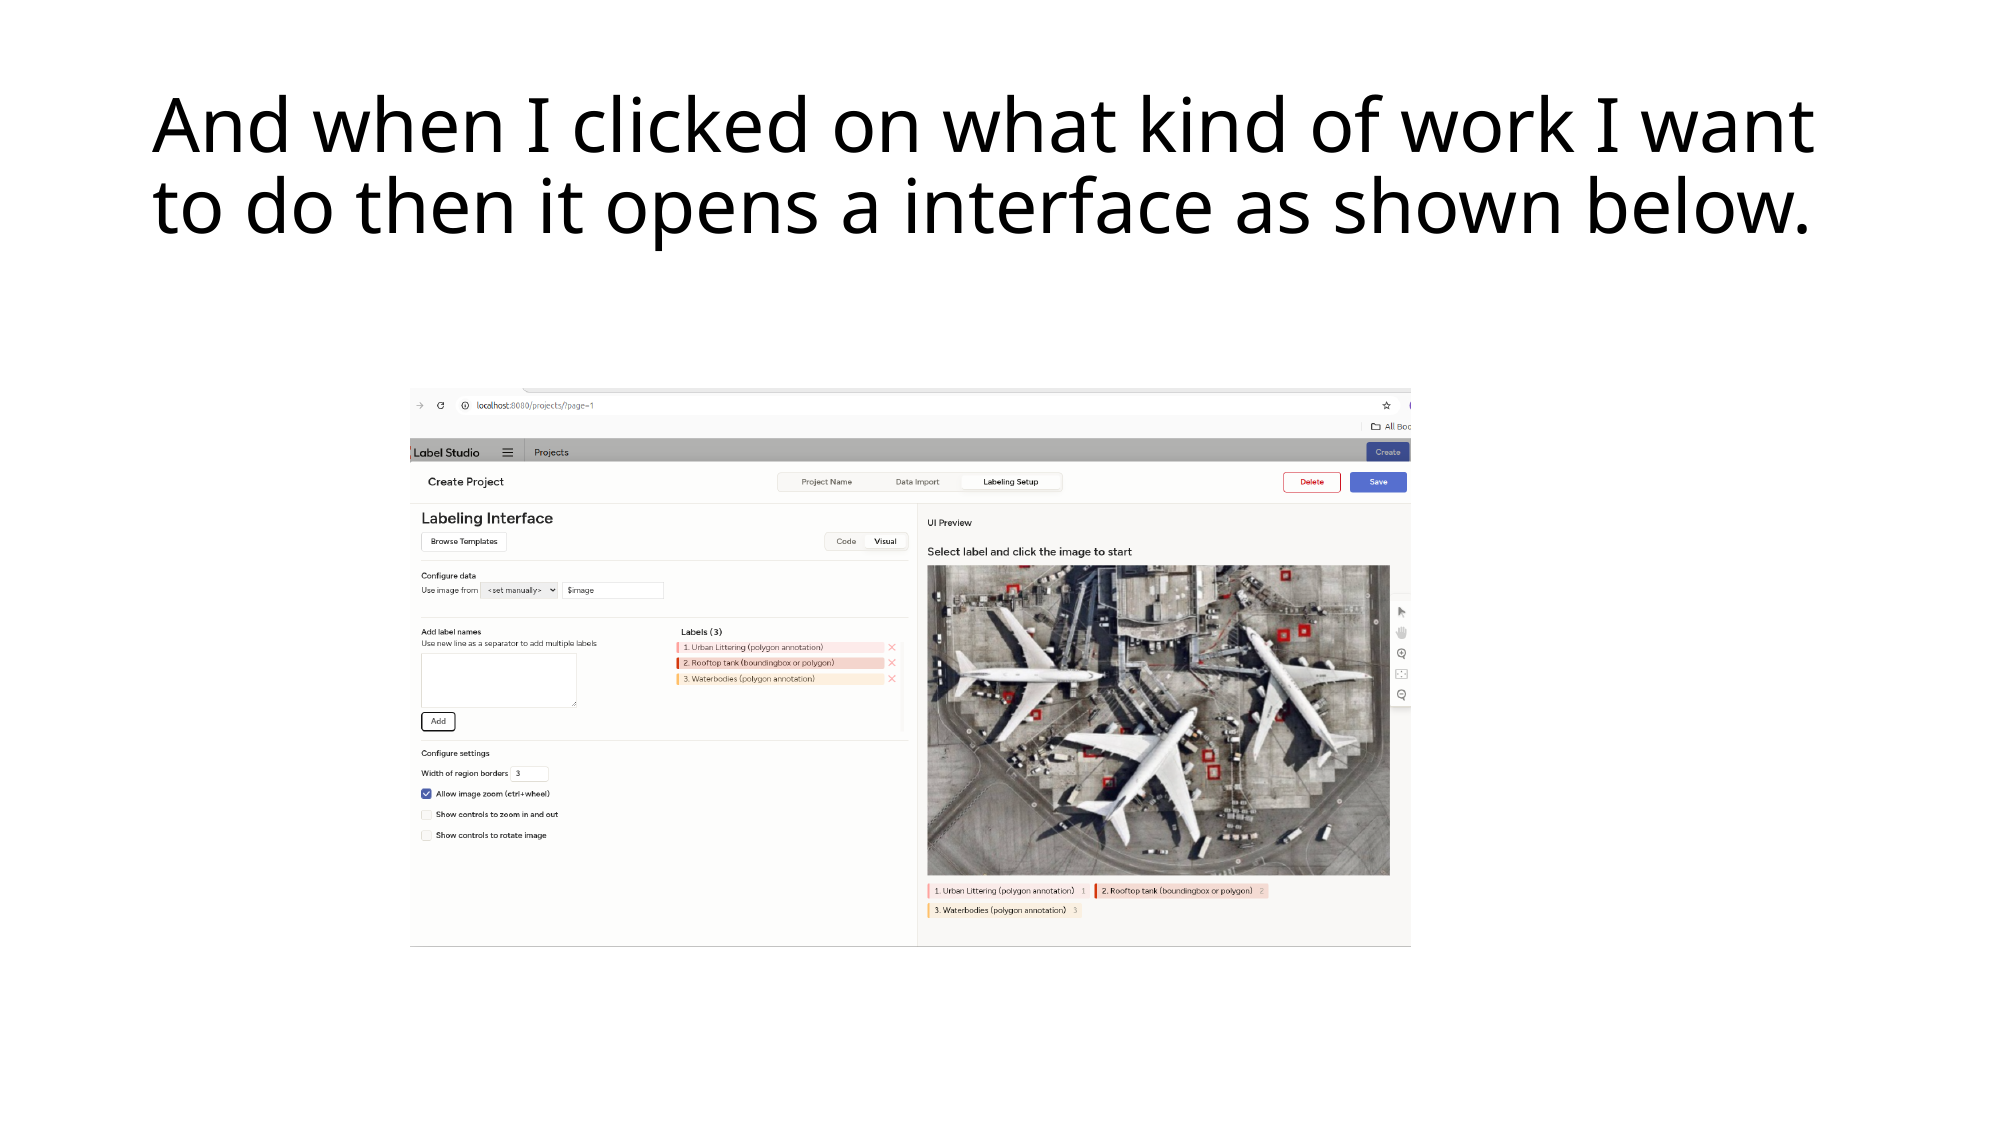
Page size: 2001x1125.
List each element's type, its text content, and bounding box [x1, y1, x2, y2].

title And when I clicked on what kind of work I want to do then it opens a interface as shown below. [137, 59, 1863, 278]
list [410, 387, 1412, 948]
